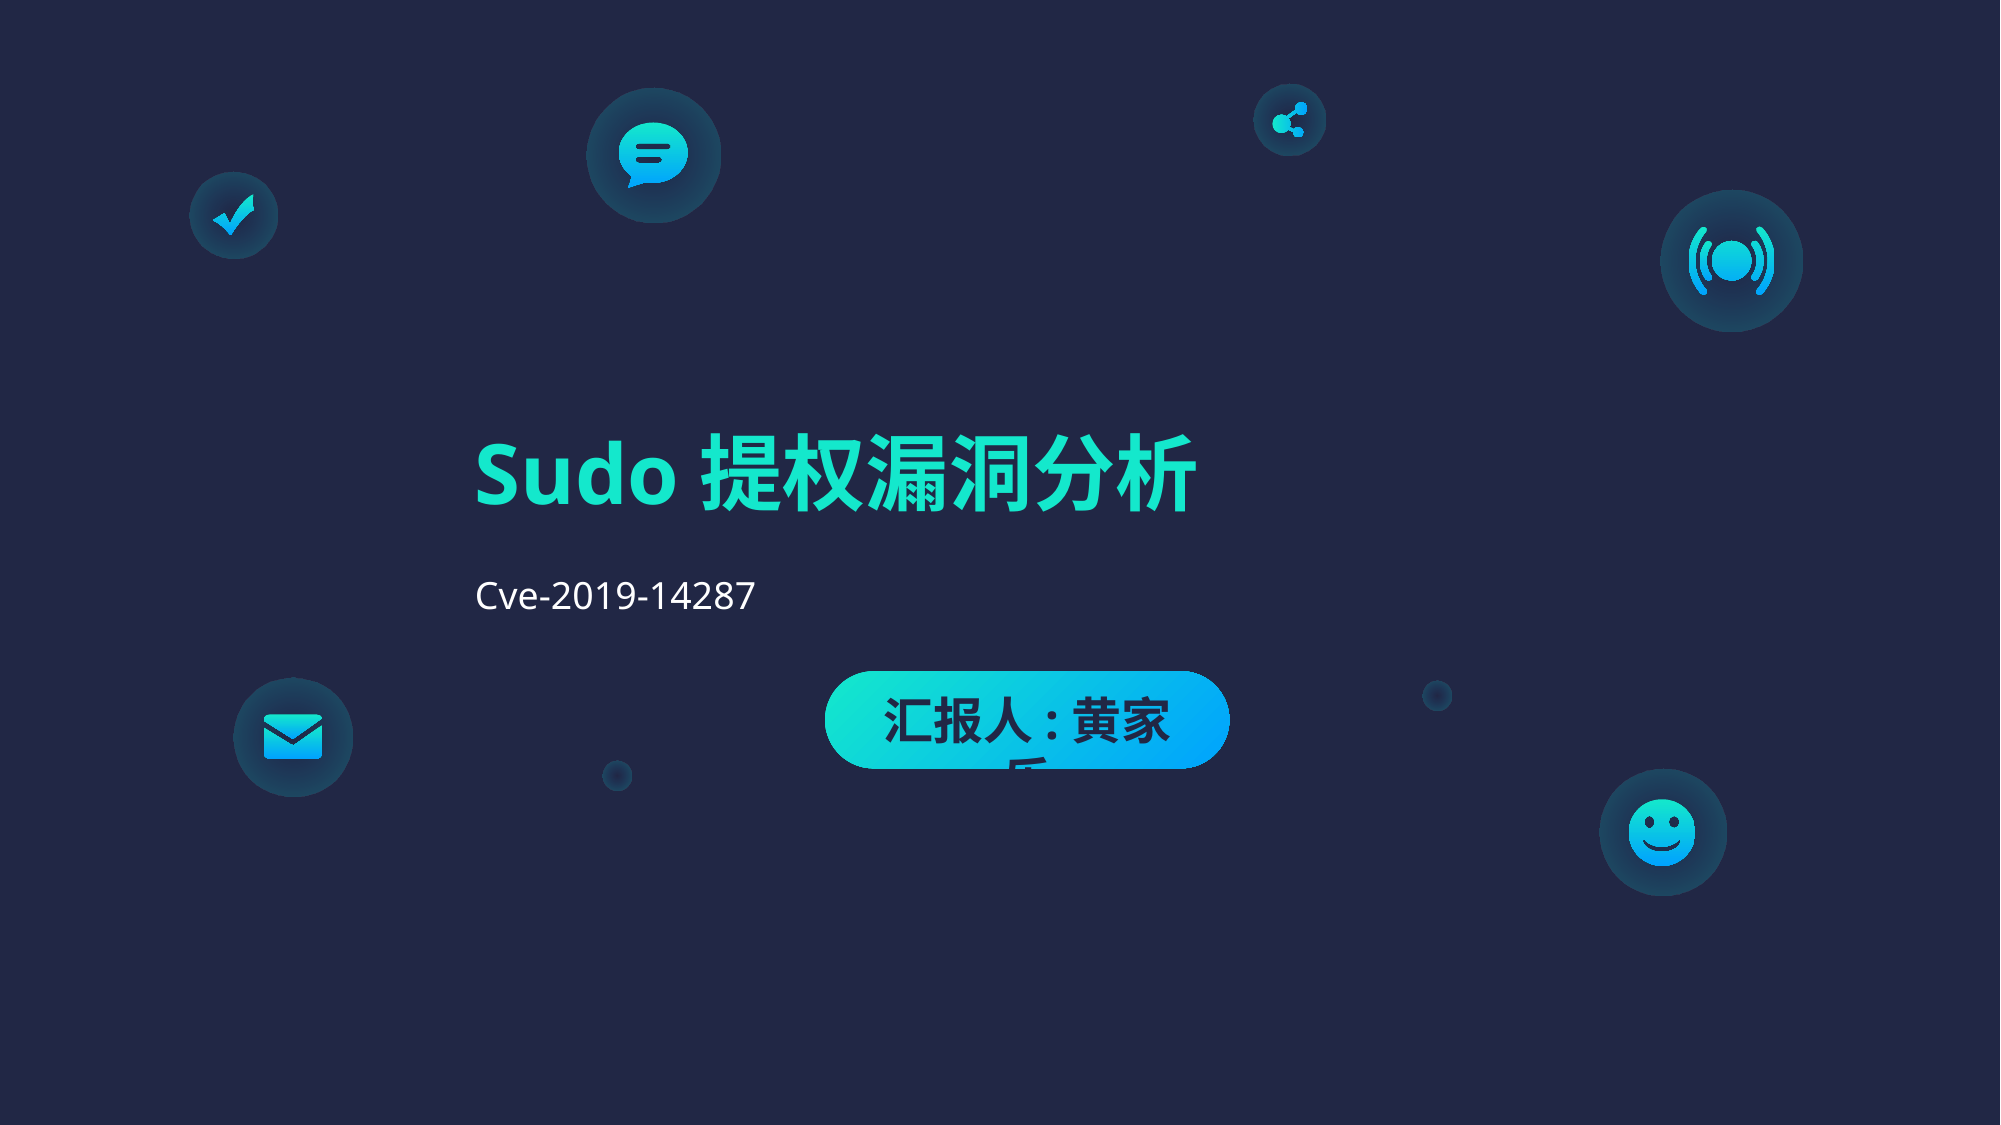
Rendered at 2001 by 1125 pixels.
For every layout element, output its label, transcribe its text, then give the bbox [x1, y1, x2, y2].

text_box [1628, 799, 1696, 866]
text_box [1253, 83, 1326, 156]
text_box [189, 171, 278, 259]
text_box [823, 670, 1231, 764]
text_box Sudo提权漏洞分析 [460, 413, 1641, 529]
text_box [1660, 189, 1803, 332]
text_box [1688, 226, 1775, 296]
text_box [212, 194, 254, 236]
text_box [1422, 680, 1452, 711]
text_box [602, 760, 632, 791]
text_box [618, 122, 688, 188]
text_box [586, 87, 721, 223]
text_box [1599, 768, 1727, 896]
text_box [1272, 102, 1308, 138]
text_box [233, 677, 353, 797]
text_box 汇报人:黄家乐 [851, 681, 1204, 817]
text_box Cve-2019-14287 [460, 564, 865, 625]
